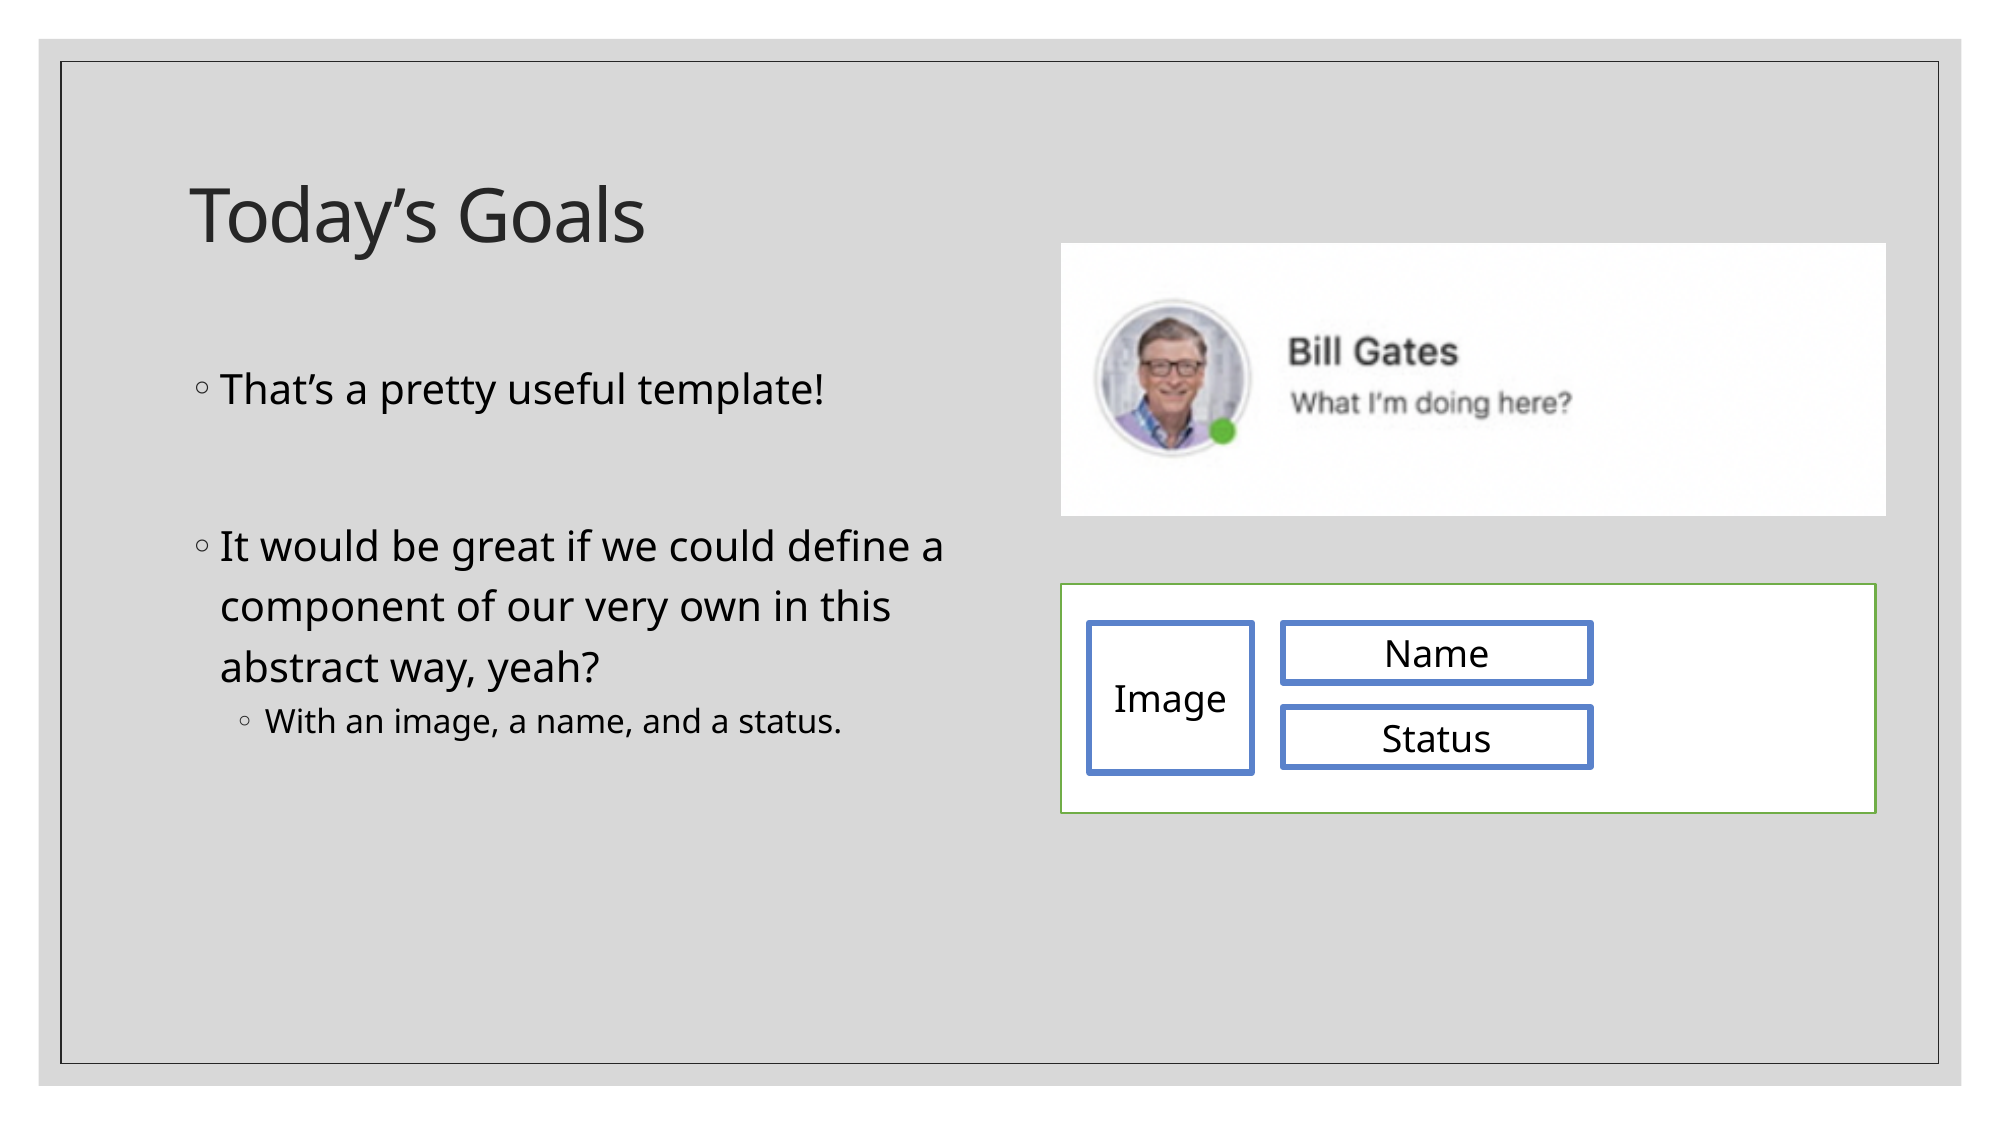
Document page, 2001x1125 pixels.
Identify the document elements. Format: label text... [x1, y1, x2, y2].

picture [1060, 243, 1886, 516]
title Today’s Goals [174, 105, 1825, 331]
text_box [1060, 583, 1876, 814]
list That’s a pretty useful template! It would be great if we could define a component of our very own in this abstract way, yeah? With an image, a name, and a status. [174, 345, 1000, 977]
